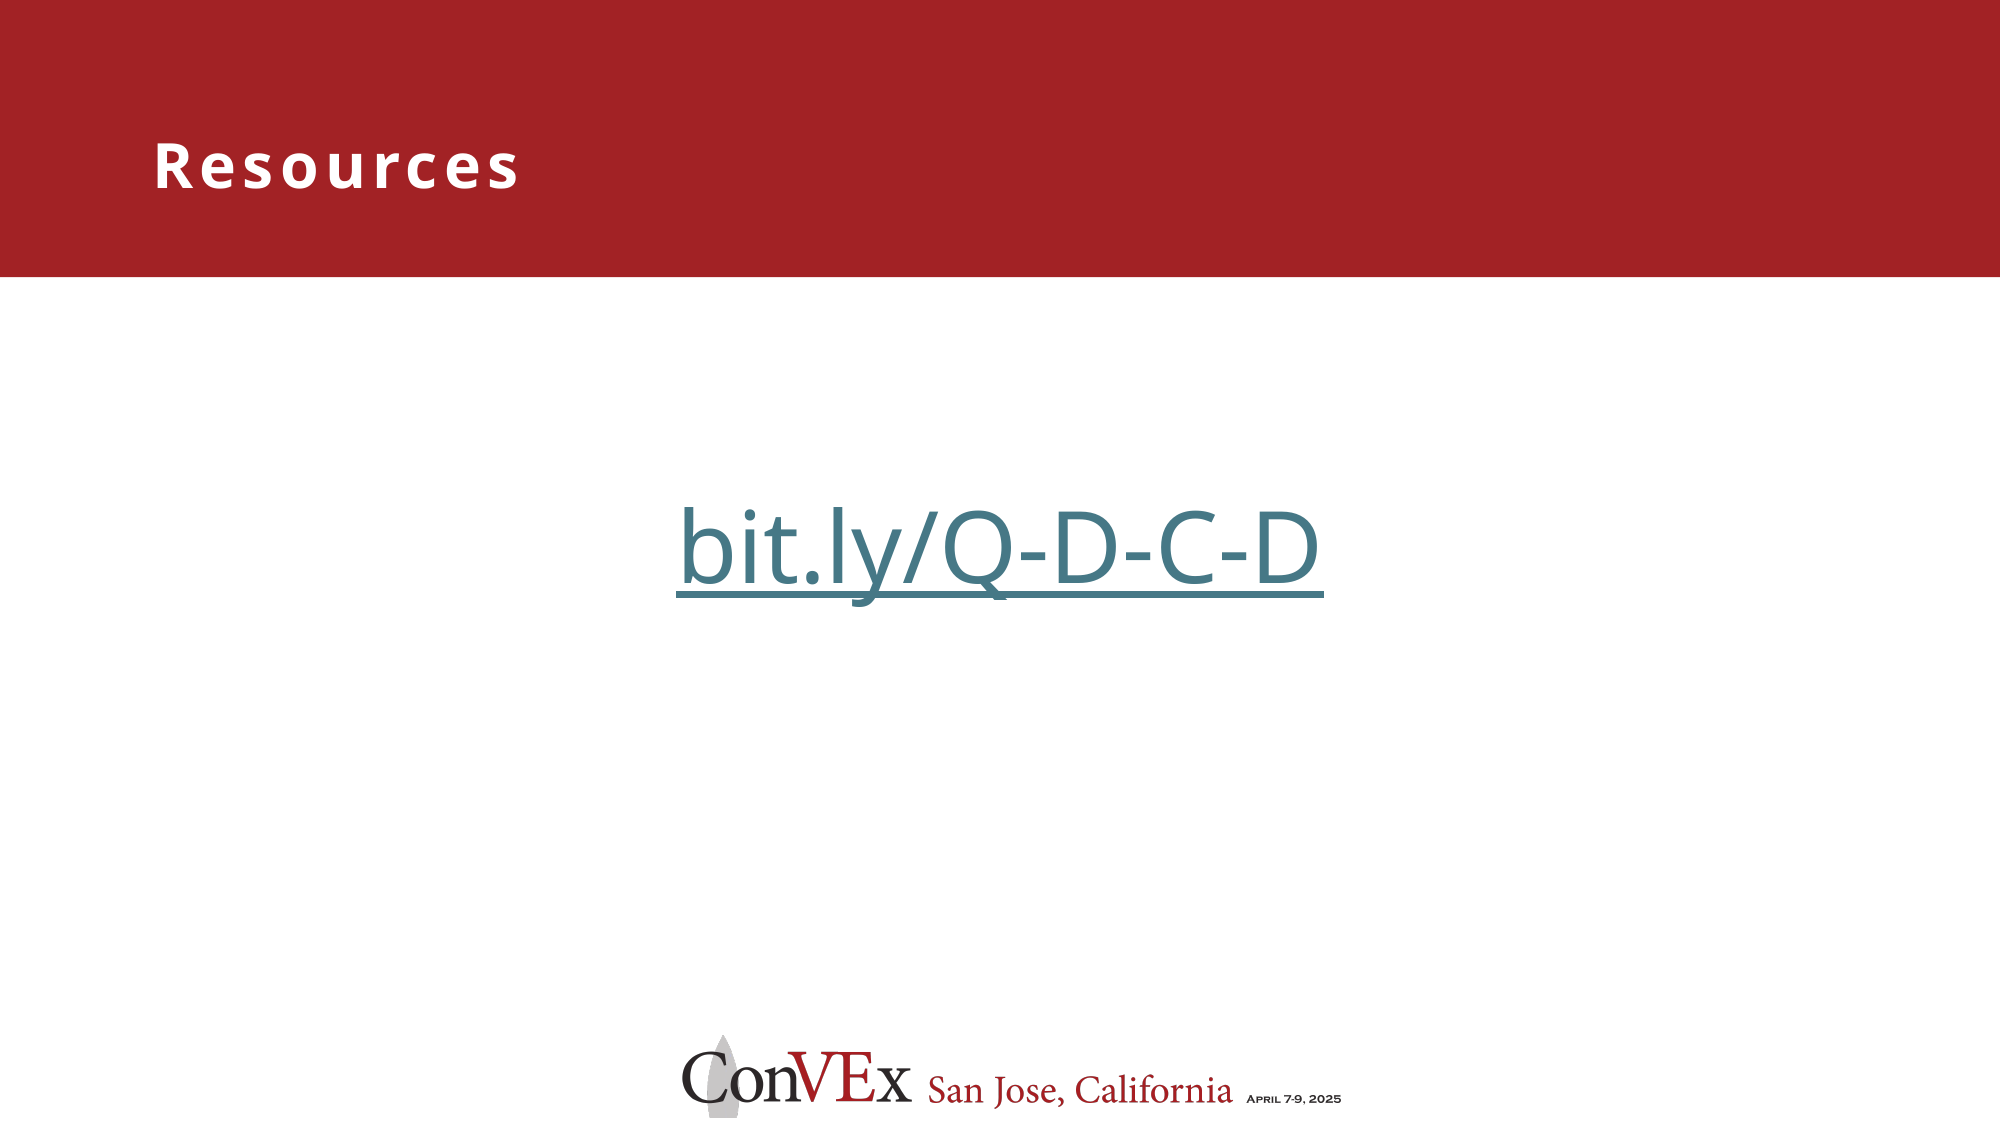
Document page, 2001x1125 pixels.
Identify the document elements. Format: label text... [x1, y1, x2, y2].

picture [672, 1027, 1349, 1118]
text_box [0, 0, 2000, 279]
title Resources [137, 59, 1863, 278]
list bit.ly/Q-D-C-D [137, 475, 1863, 636]
